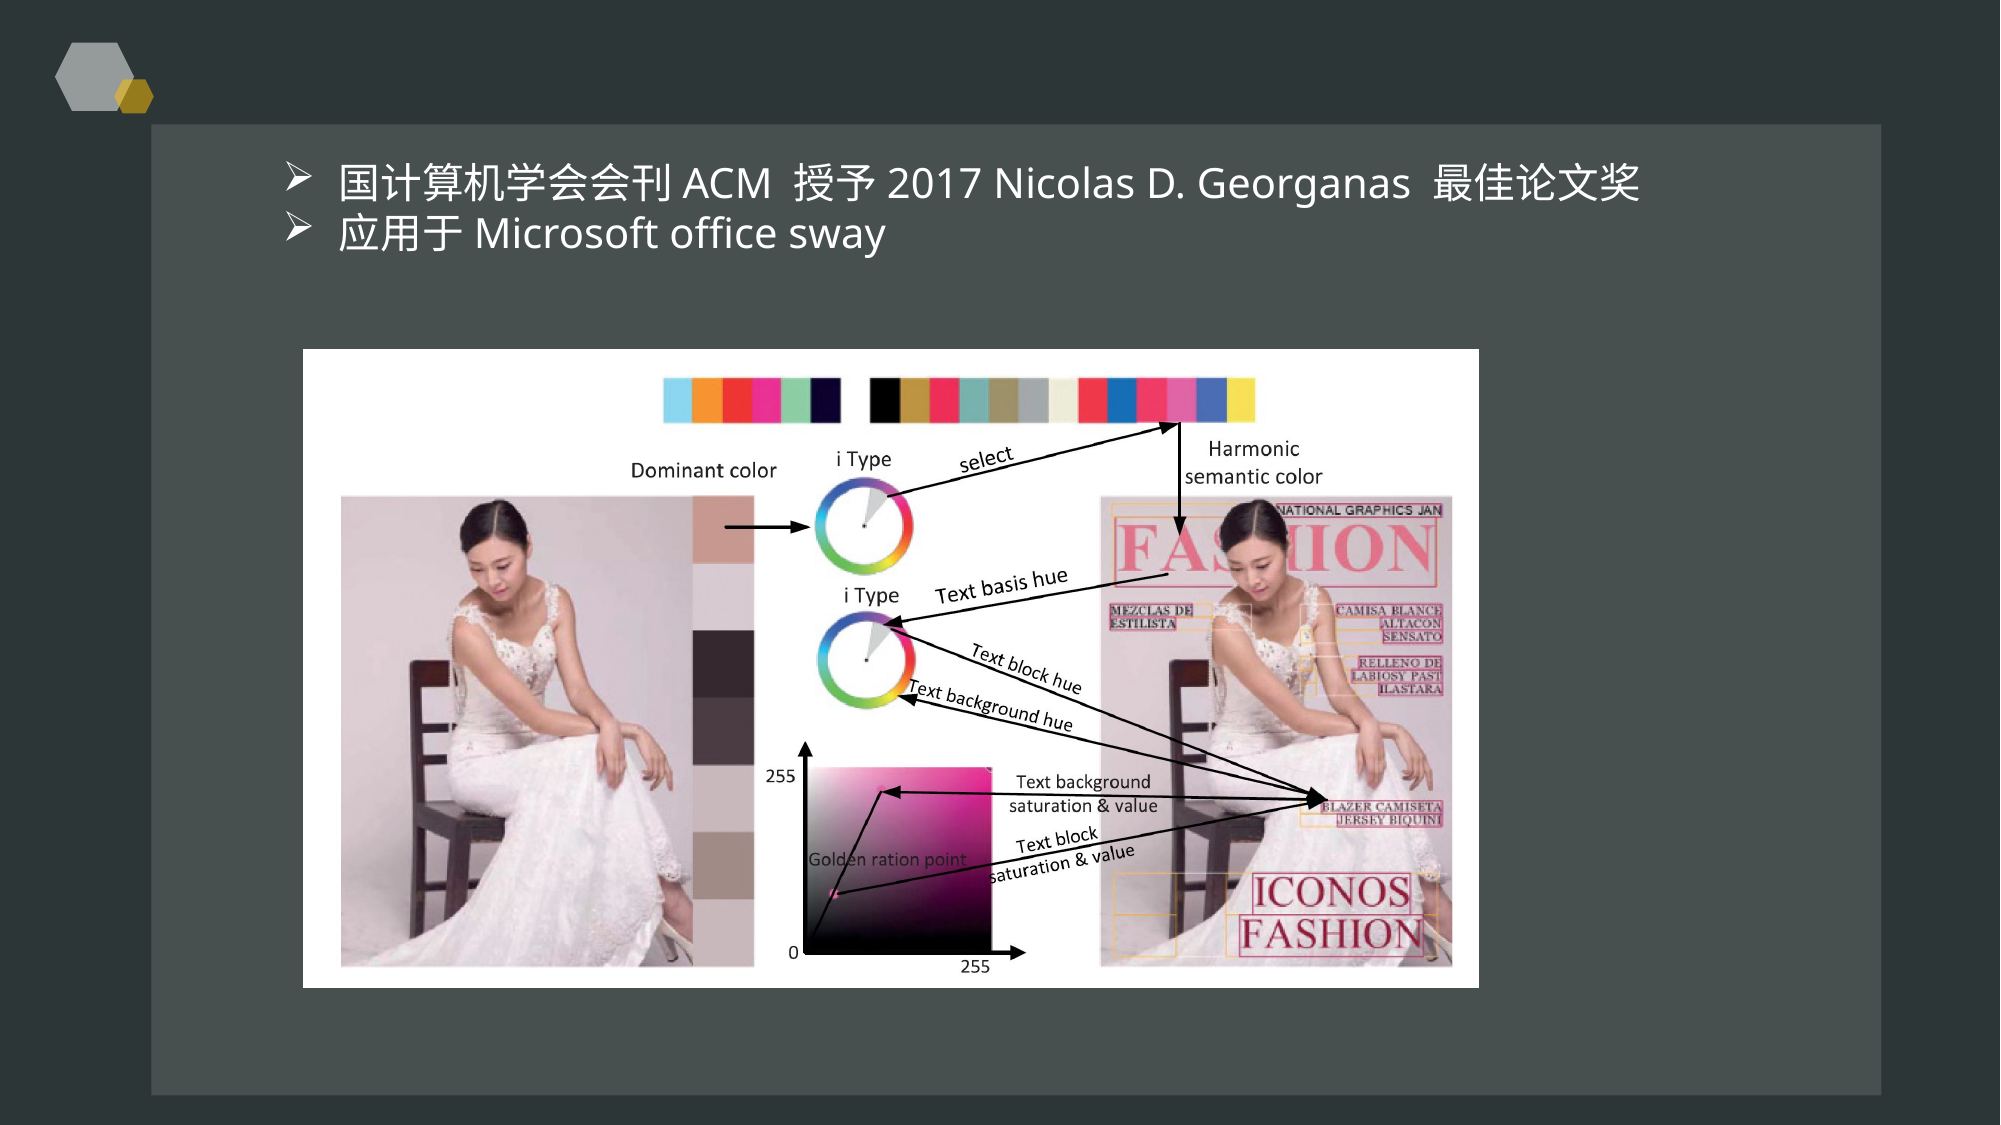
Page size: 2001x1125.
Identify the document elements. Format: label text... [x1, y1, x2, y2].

text_box [54, 42, 135, 111]
text_box 国计算机学会会刊ACM 授予2017 Nicolas D. Georganas 最佳论文奖 应用于Microsoft office sway [267, 148, 1685, 264]
text_box [114, 79, 154, 114]
picture [302, 349, 1479, 988]
text_box [151, 124, 1882, 1096]
